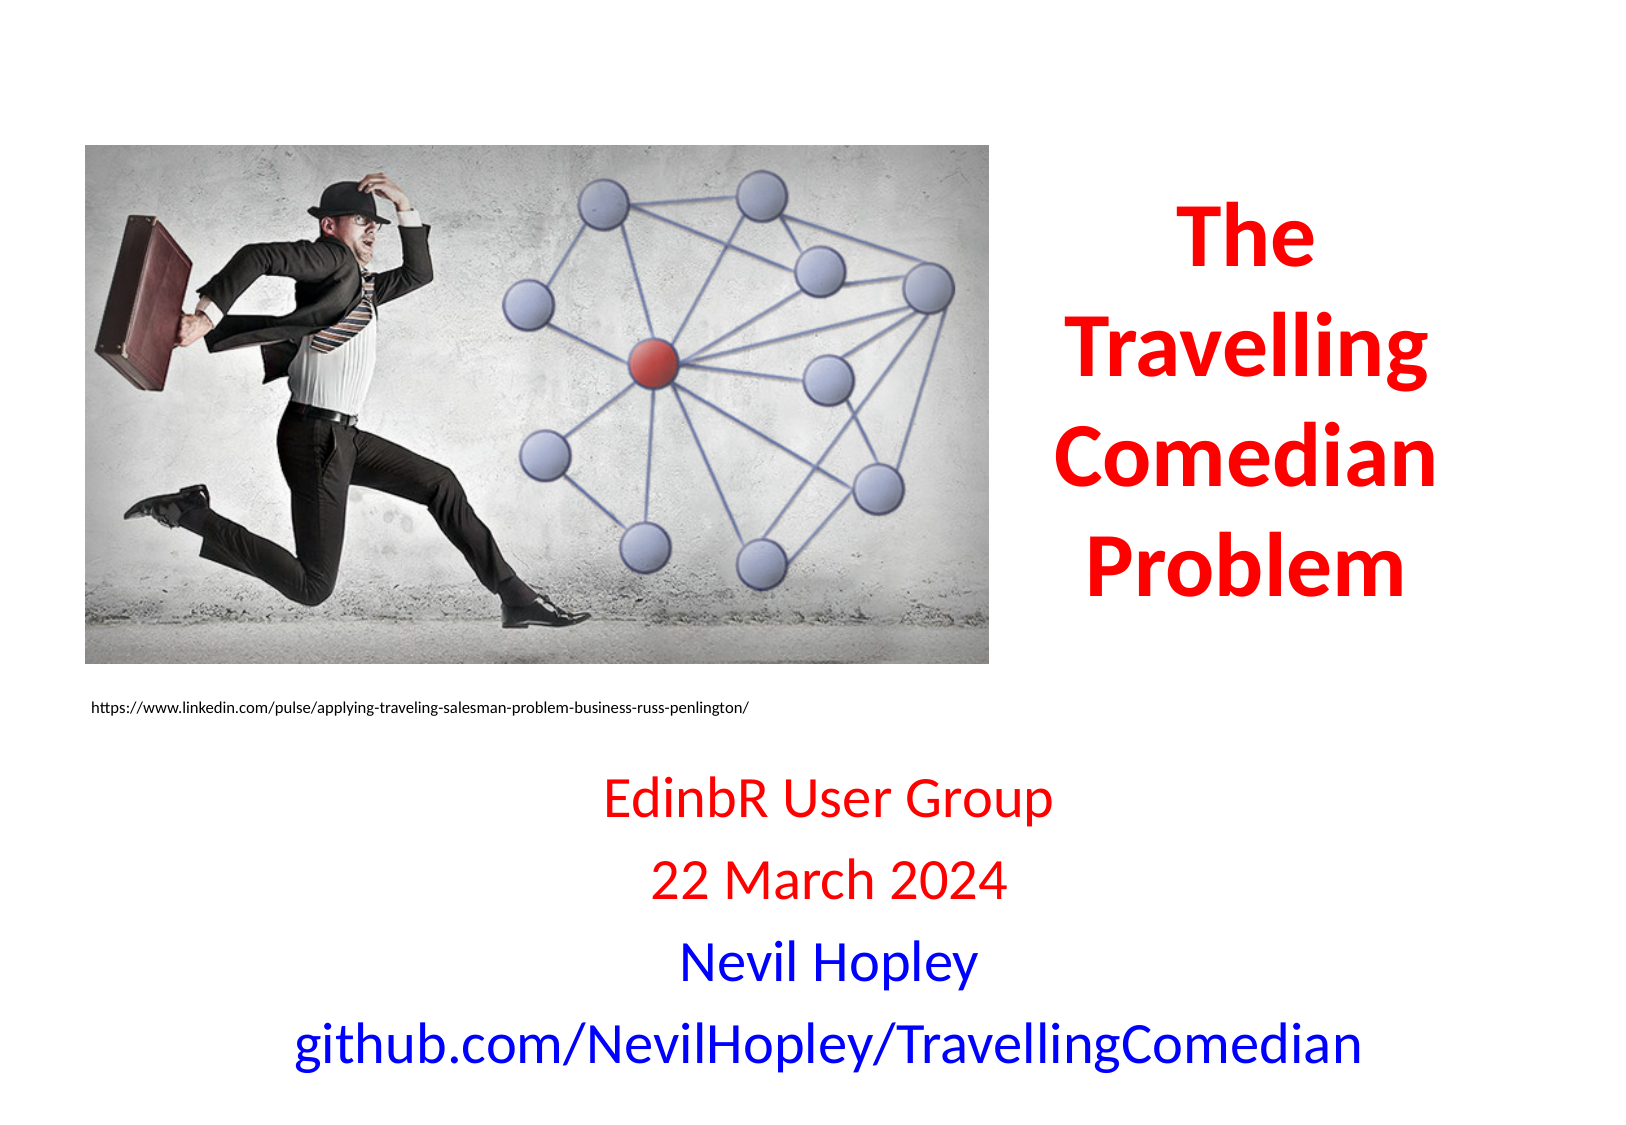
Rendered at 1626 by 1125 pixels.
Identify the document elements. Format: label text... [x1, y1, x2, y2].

subtitle EdinbR User Group 22 March 2024 Nevil Hopley github.com/NevilHopley/TravellingComedian [103, 751, 1556, 1087]
title The Travelling Comedian Problem [989, 145, 1506, 645]
picture [85, 145, 989, 664]
text_box https://www.linkedin.com/pulse/applying-traveling-salesman-problem-business-russ-penlington/ [76, 689, 766, 725]
